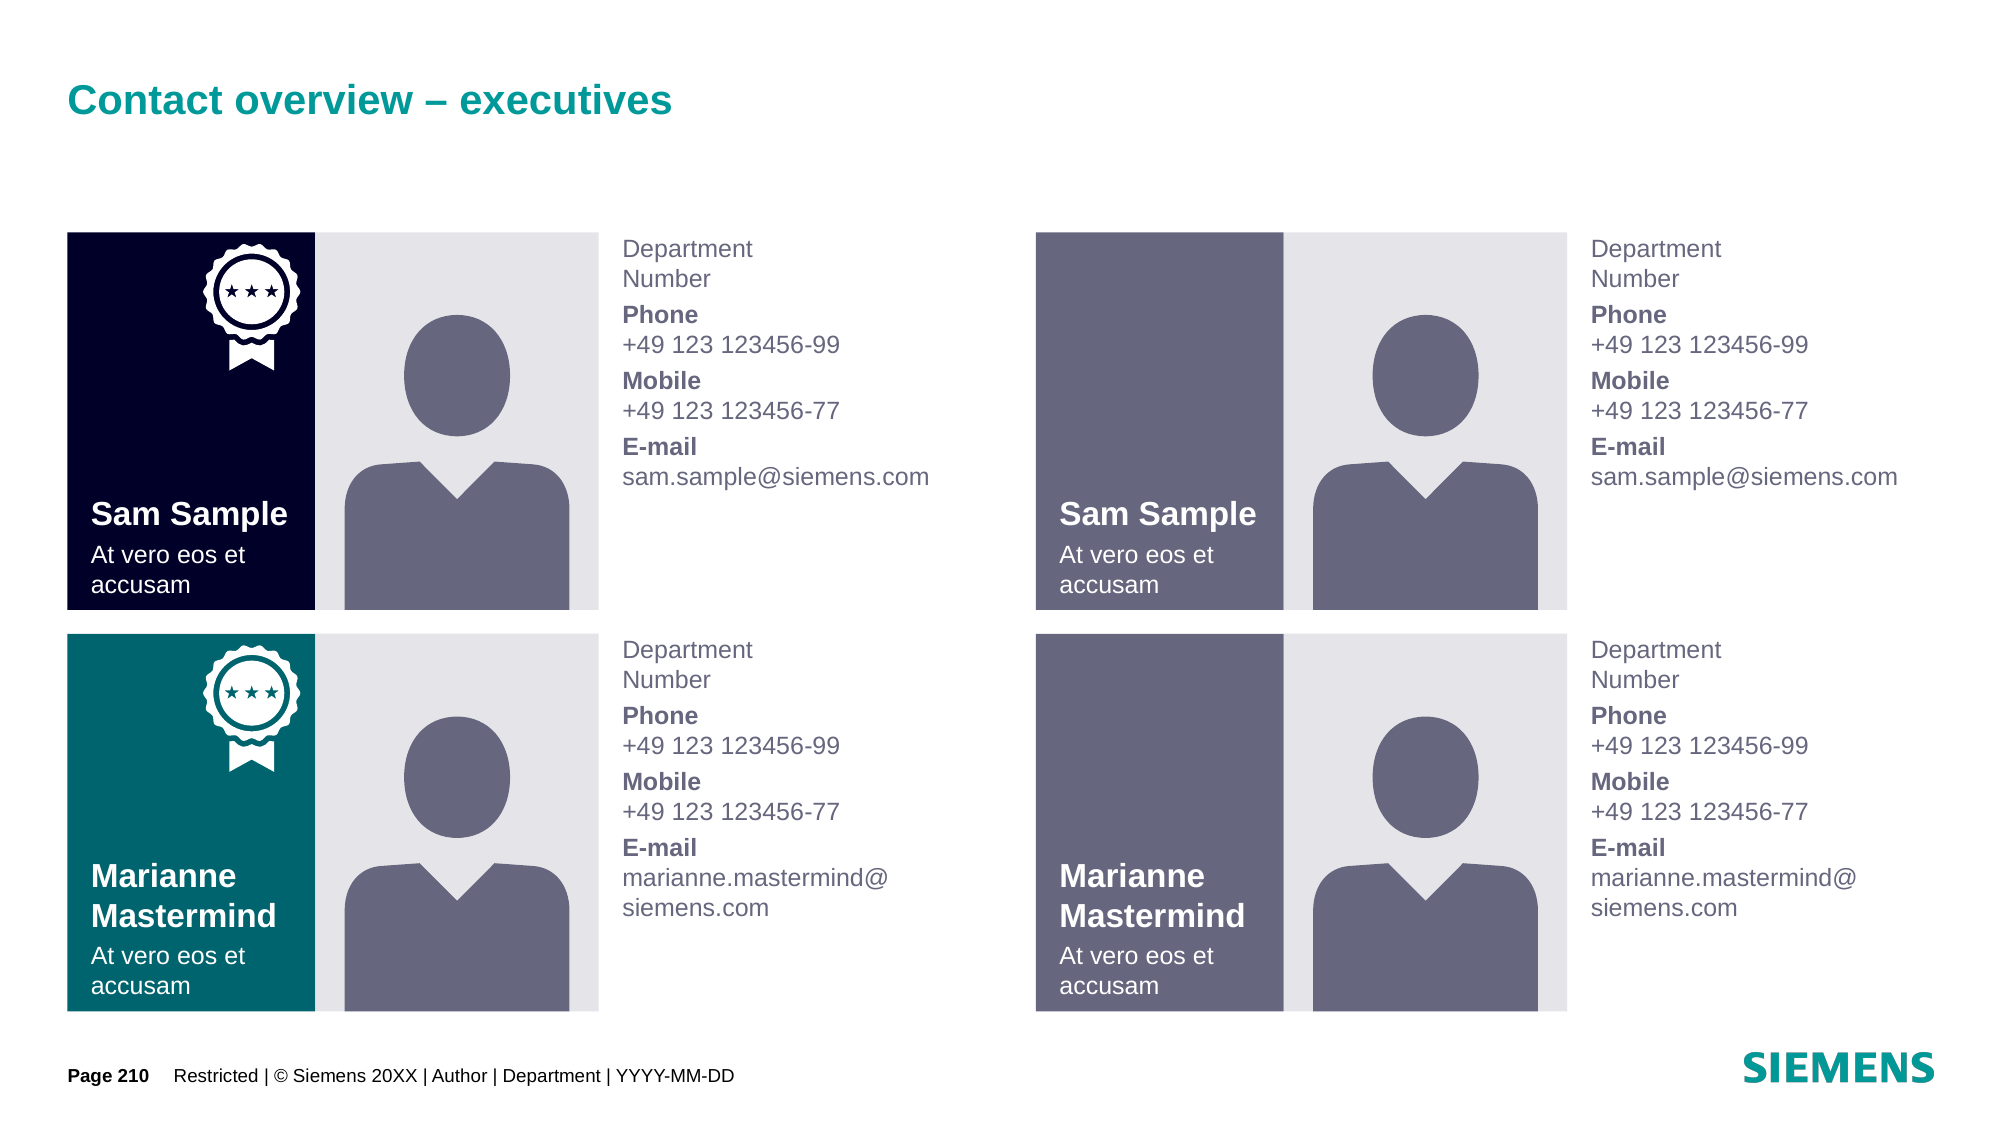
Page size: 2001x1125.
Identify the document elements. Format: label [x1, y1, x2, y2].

title [67, 78, 1686, 173]
text_box [67, 232, 965, 611]
picture [1744, 1052, 1934, 1083]
text_box [1035, 232, 1934, 611]
text_box [67, 633, 965, 1012]
text_box [1035, 633, 1934, 1012]
slide_number [67, 1035, 174, 1125]
footer [174, 1035, 1686, 1125]
